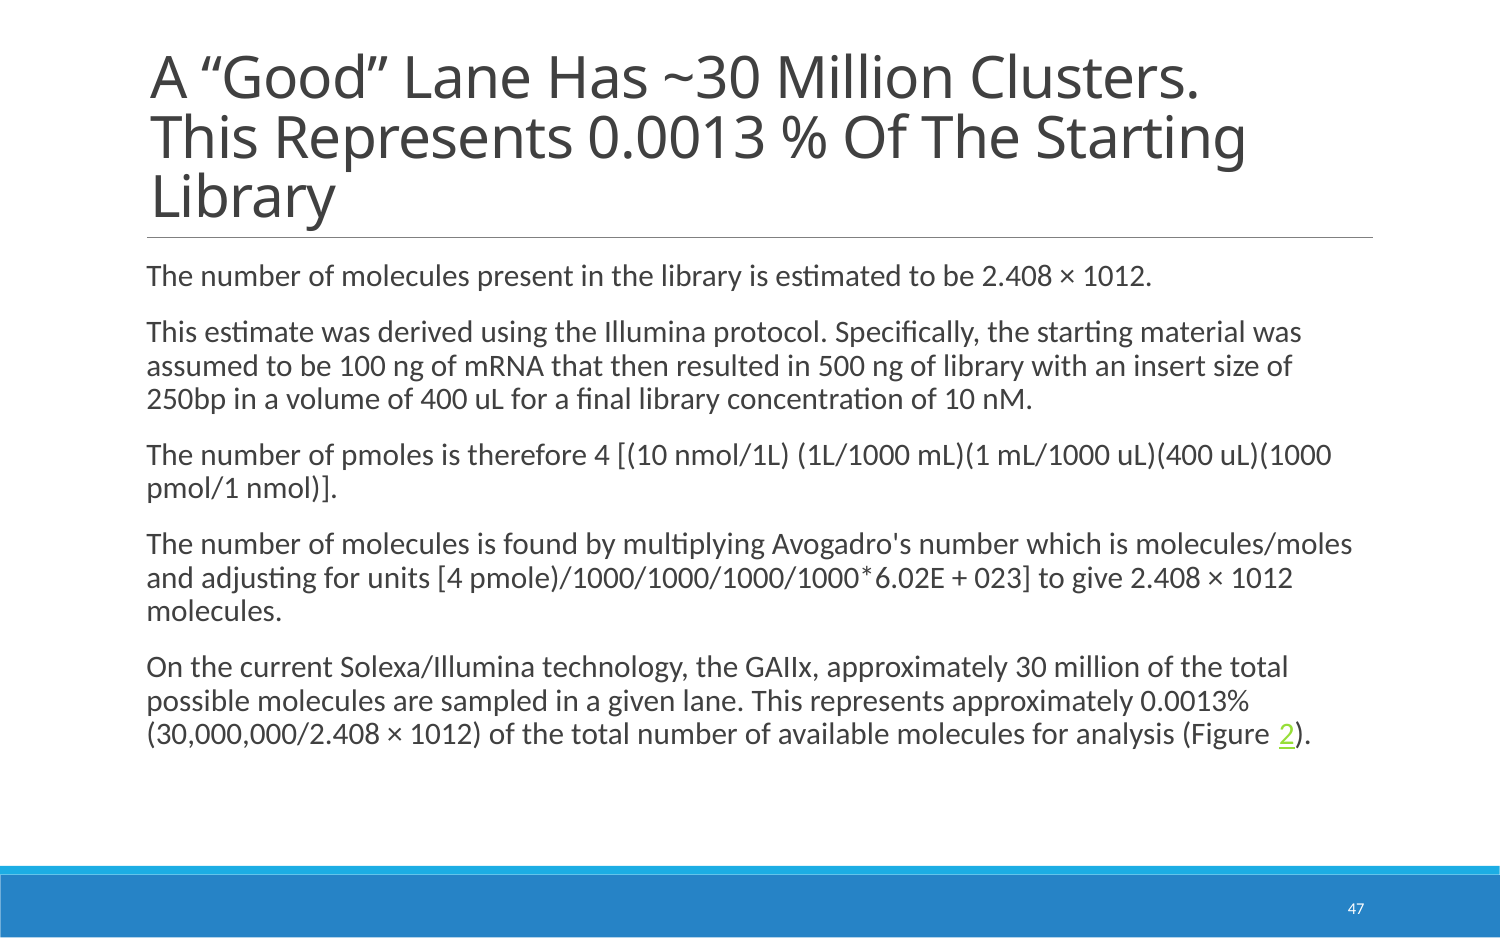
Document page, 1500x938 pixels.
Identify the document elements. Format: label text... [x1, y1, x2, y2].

list The number of molecules present in the library is estimated to be 2.408 × 1012. This estimate was derived using the Illumina protocol. Specifically, the starting material was assumed to be 100 ng of mRNA that then resulted in 500 ng of library with an insert size of 250bp in a volume of 400 uL for a final library concentration of 10 nM. The number of pmoles is therefore 4 [(10 nmol/1L) (1L/1000 mL)(1 mL/1000 uL)(400 uL)(1000 pmol/1 nmol)]. The number of molecules is found by multiplying Avogadro's number which is molecules/moles and adjusting for units [4 pmole)/1000/1000/1000/1000*6.02E + 023] to give 2.408 × 1012 molecules. On the current Solexa/Illumina technology, the GAIIx, approximately 30 million of the total possible molecules are sampled in a given lane. This represents approximately 0.0013% (30,000,000/2.408 × 1012) of the total number of available molecules for analysis (Figure 2). [135, 252, 1373, 803]
slide_number 47 [1218, 883, 1380, 933]
title A “Good” Lane Has ~30 Million Clusters. This Represents 0.0013 % Of The Starting Library [135, 39, 1373, 238]
